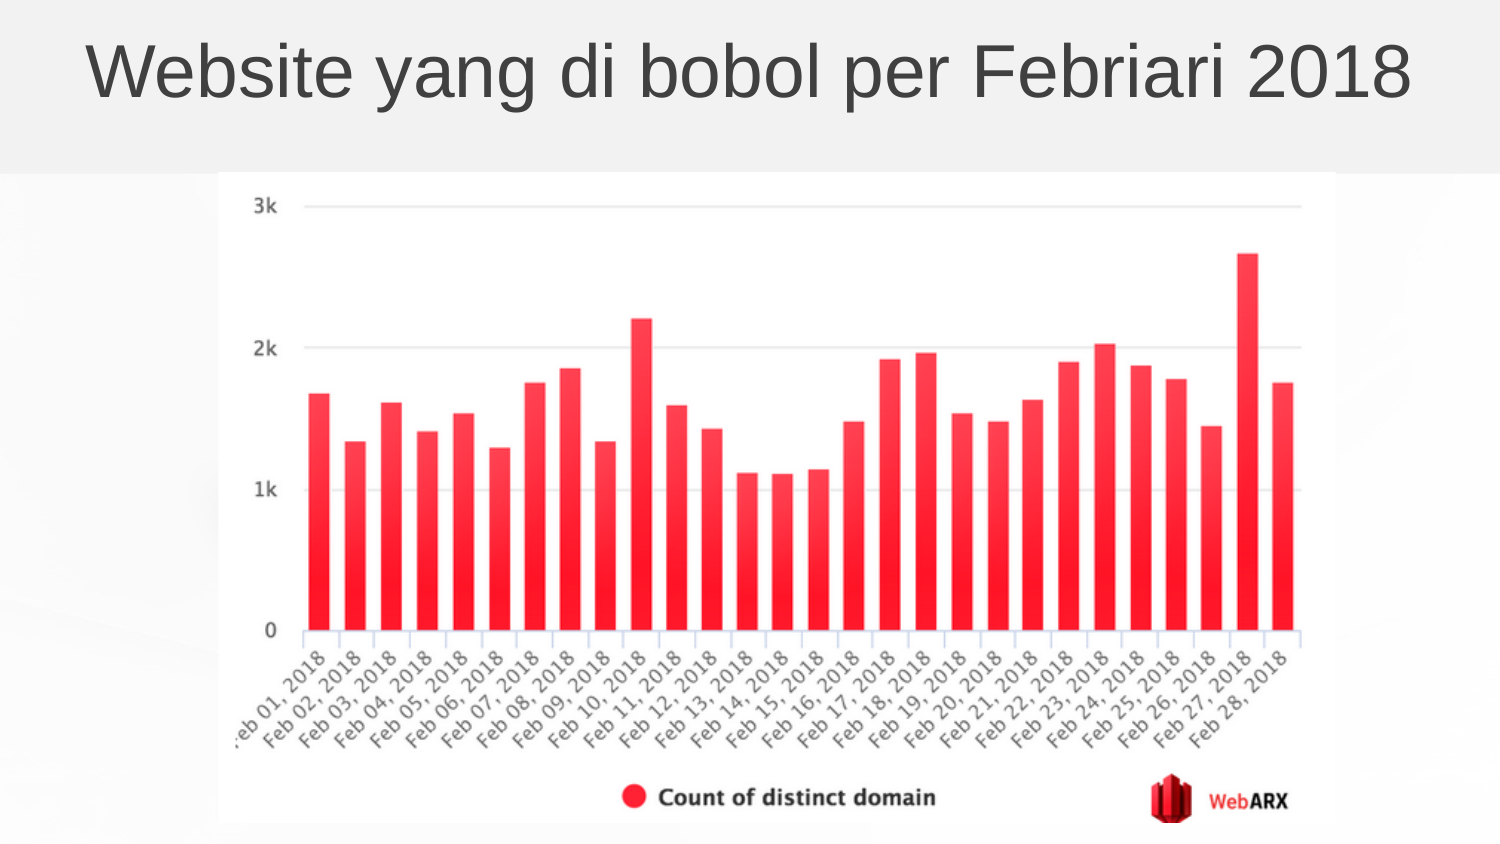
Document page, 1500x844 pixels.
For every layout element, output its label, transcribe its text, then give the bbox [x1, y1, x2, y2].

list Website yang di bobol per Febriari 2018 [0, 20, 1500, 115]
picture [0, 172, 1500, 844]
